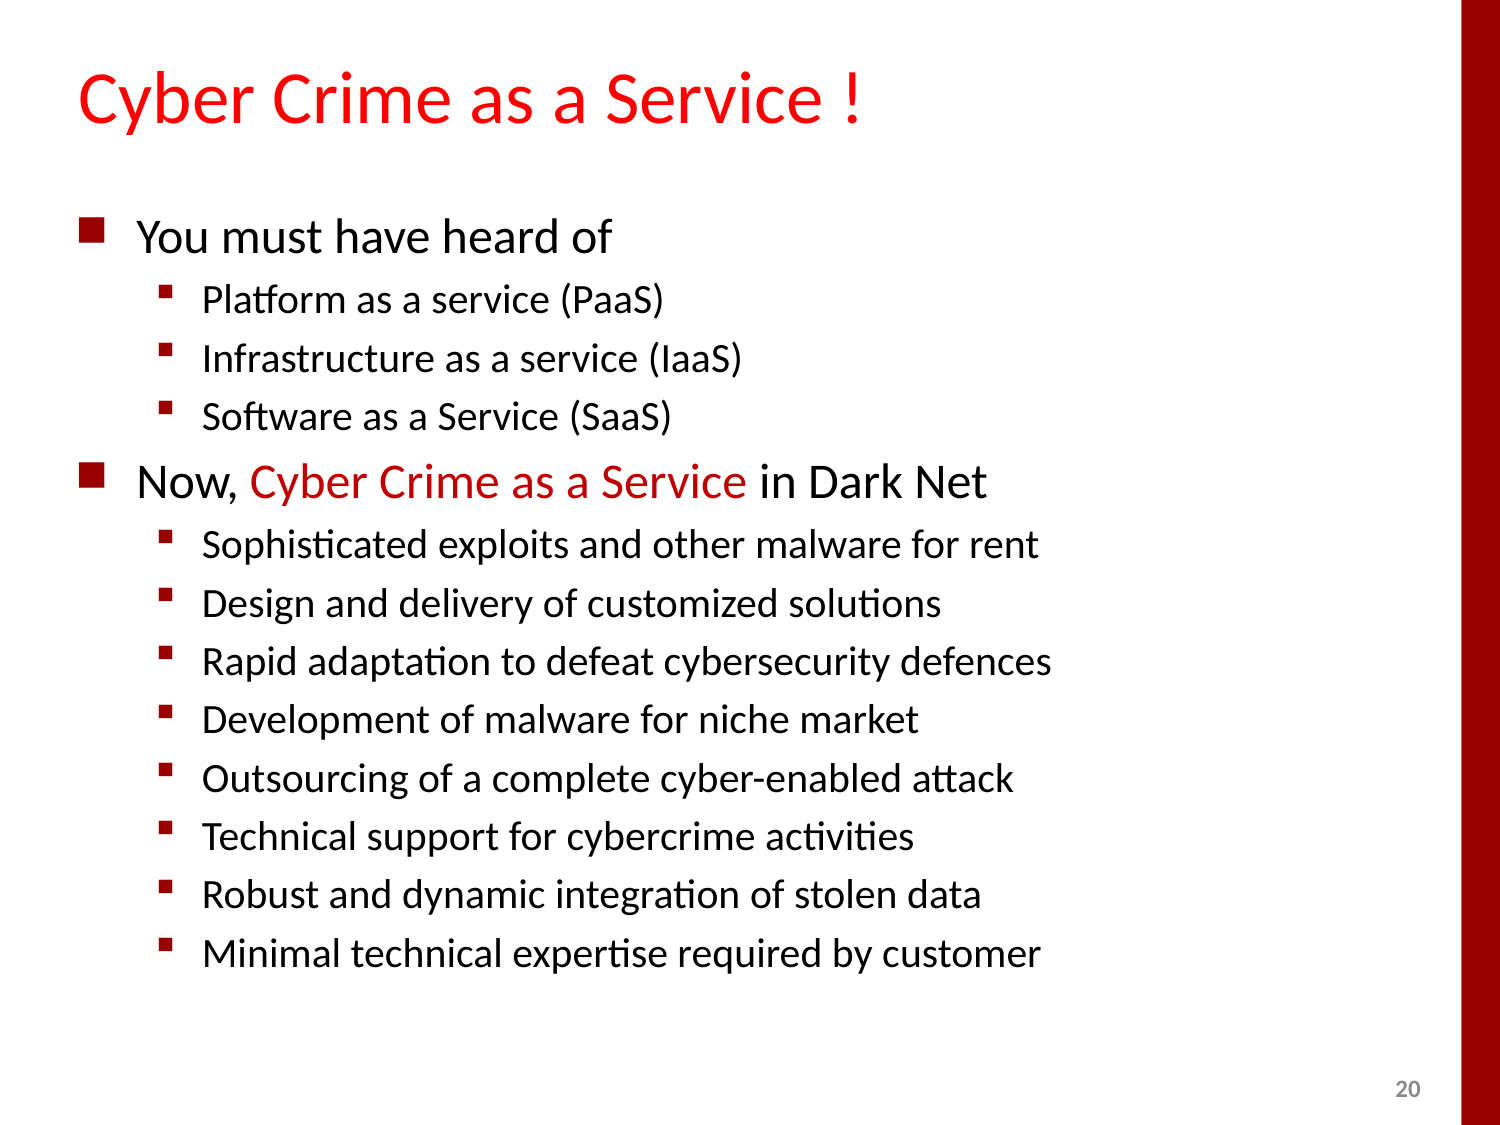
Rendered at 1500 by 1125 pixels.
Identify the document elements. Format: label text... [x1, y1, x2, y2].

list You must have heard of Platform as a service (PaaS) Infrastructure as a service (IaaS) Software as a Service (SaaS) Now, Cyber Crime as a Service in Dark Net Sophisticated exploits and other malware for rent Design and delivery of customized solutions Rapid adaptation to defeat cybersecurity defences Development of malware for niche market Outsourcing of a complete cyber-enabled attack Technical support for cybercrime activities Robust and dynamic integration of stolen data Minimal technical expertise required by customer [65, 196, 1361, 1047]
title Cyber Crime as a Service ! [63, 30, 1310, 156]
